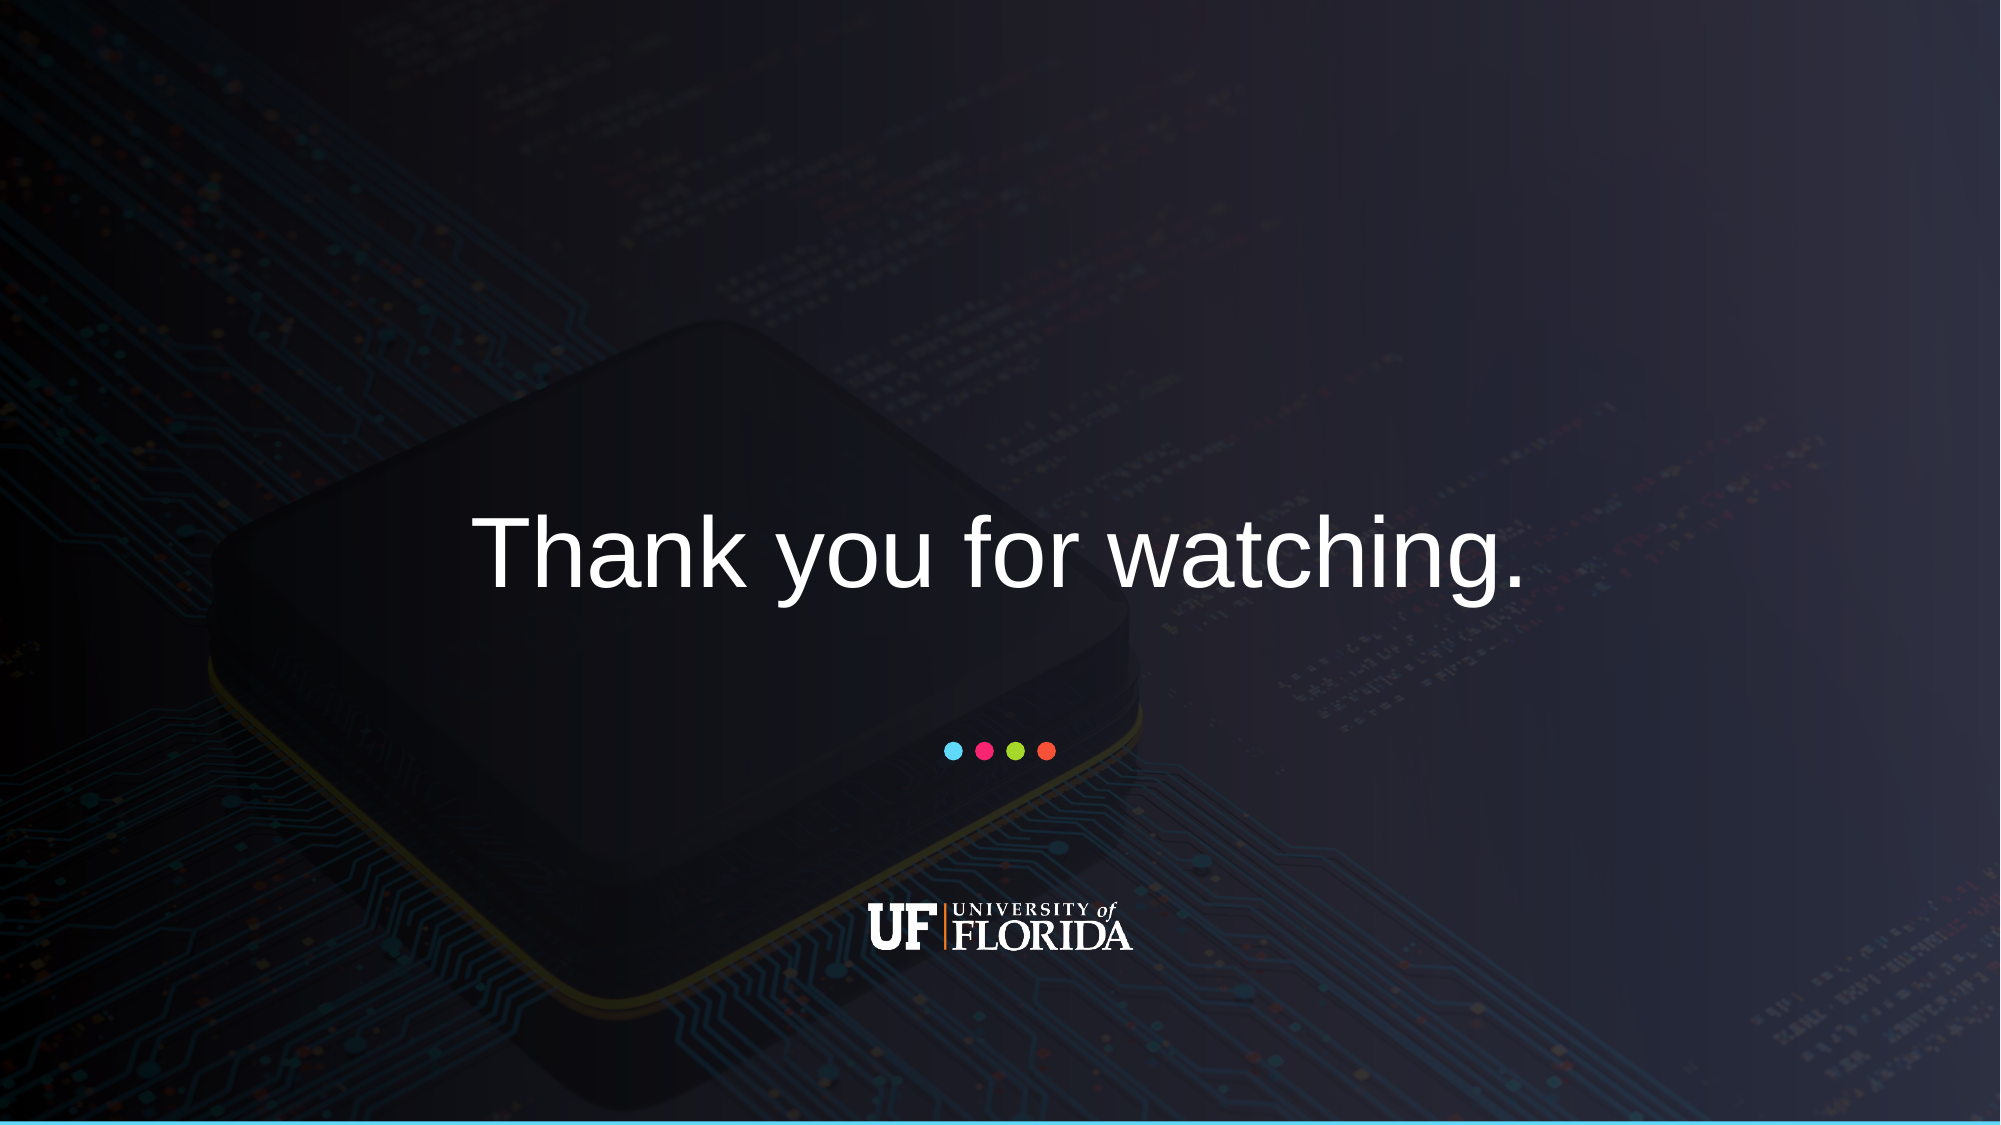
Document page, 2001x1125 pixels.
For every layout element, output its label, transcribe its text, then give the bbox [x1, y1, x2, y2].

title Thank you for watching. [142, 501, 1858, 690]
picture [864, 890, 1136, 959]
